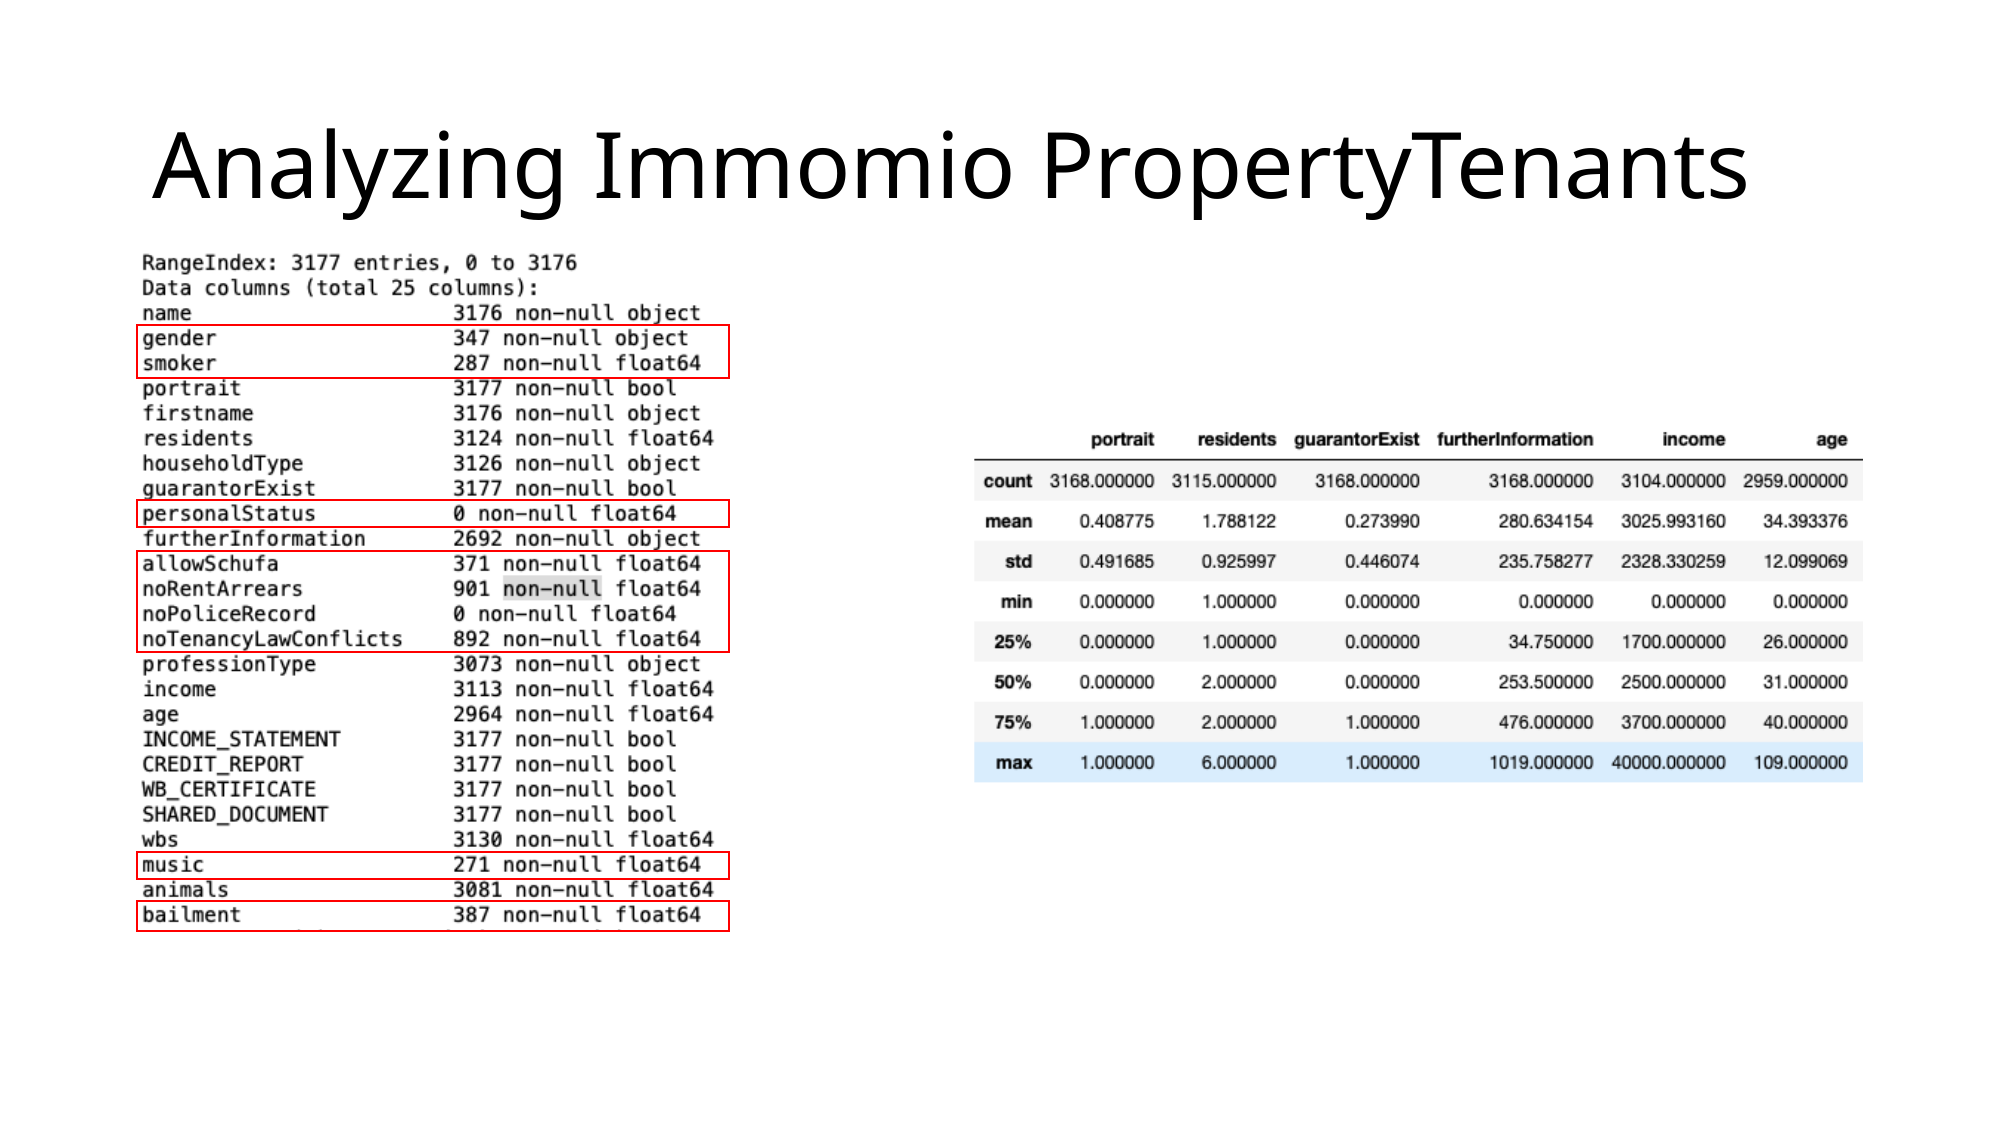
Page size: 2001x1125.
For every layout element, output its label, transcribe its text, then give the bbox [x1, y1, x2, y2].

picture [973, 419, 1863, 784]
picture [136, 251, 729, 931]
title Analyzing Immomio PropertyTenants [137, 59, 1863, 278]
